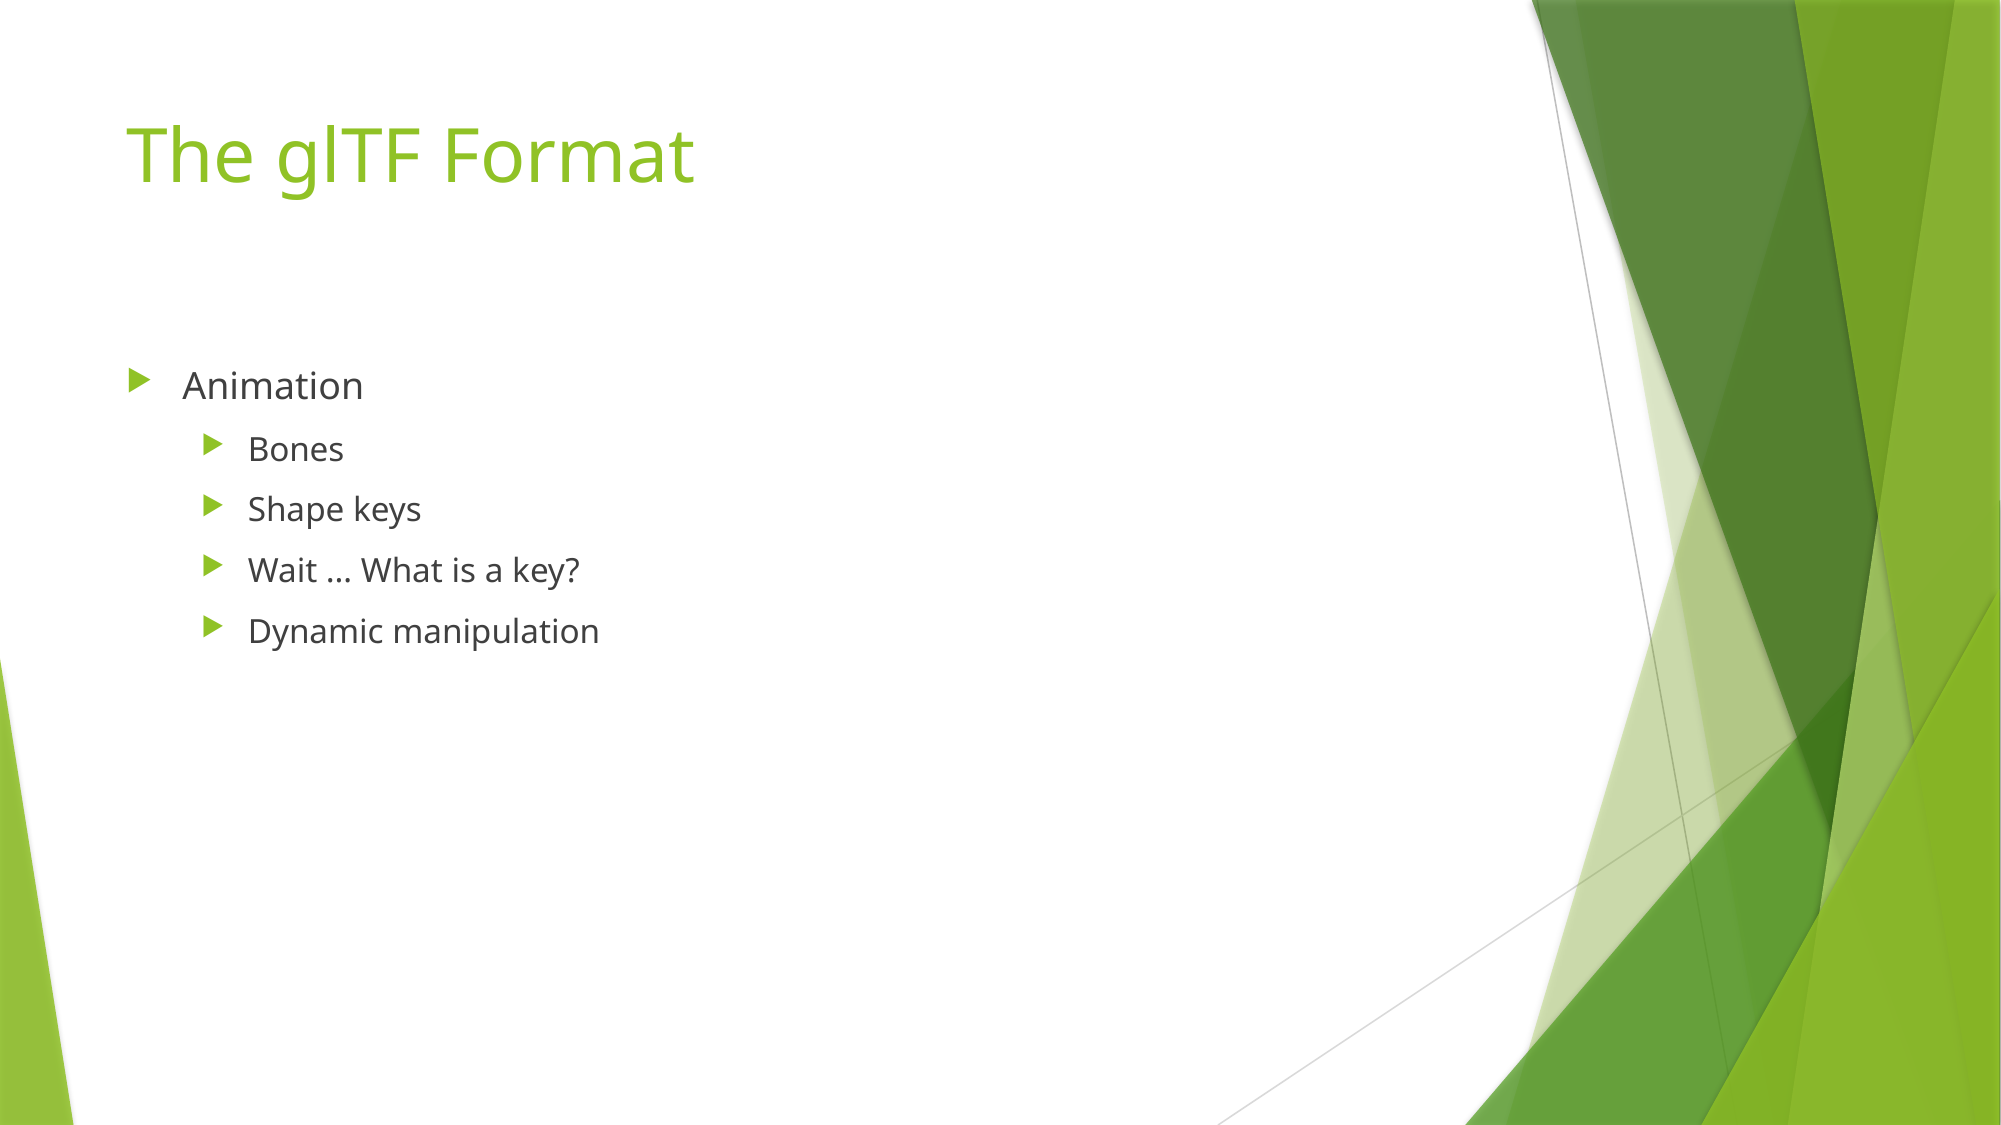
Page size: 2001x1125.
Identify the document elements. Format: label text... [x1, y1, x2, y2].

list Animation Bones Shape keys Wait … What is a key? Dynamic manipulation [111, 354, 735, 992]
title The glTF Format [111, 99, 1522, 317]
